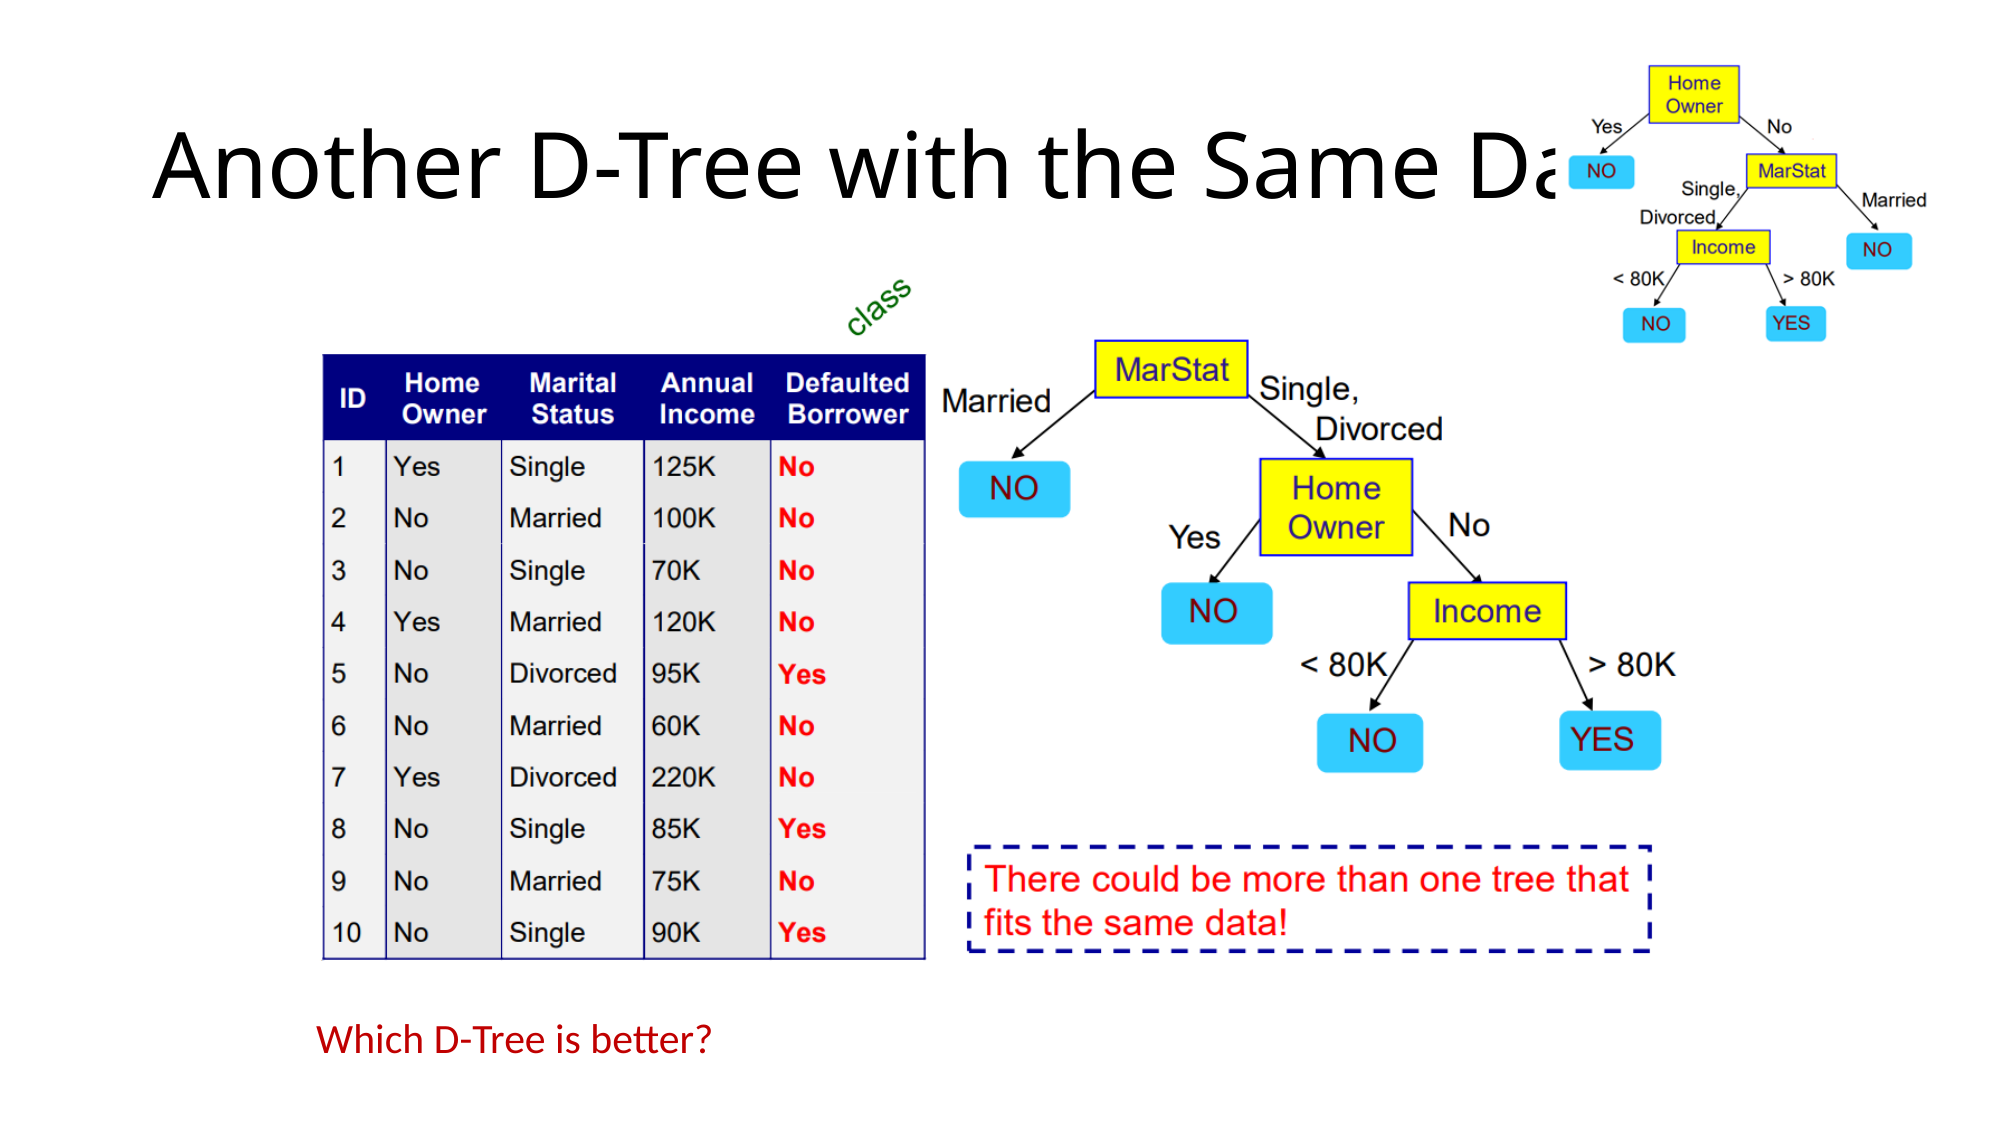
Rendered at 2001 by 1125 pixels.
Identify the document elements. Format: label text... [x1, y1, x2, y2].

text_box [1555, 59, 1942, 351]
text_box Which D-Tree is better? [301, 1004, 1302, 1070]
title Another D-Tree with the Same Data [137, 59, 1555, 278]
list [301, 257, 1699, 971]
